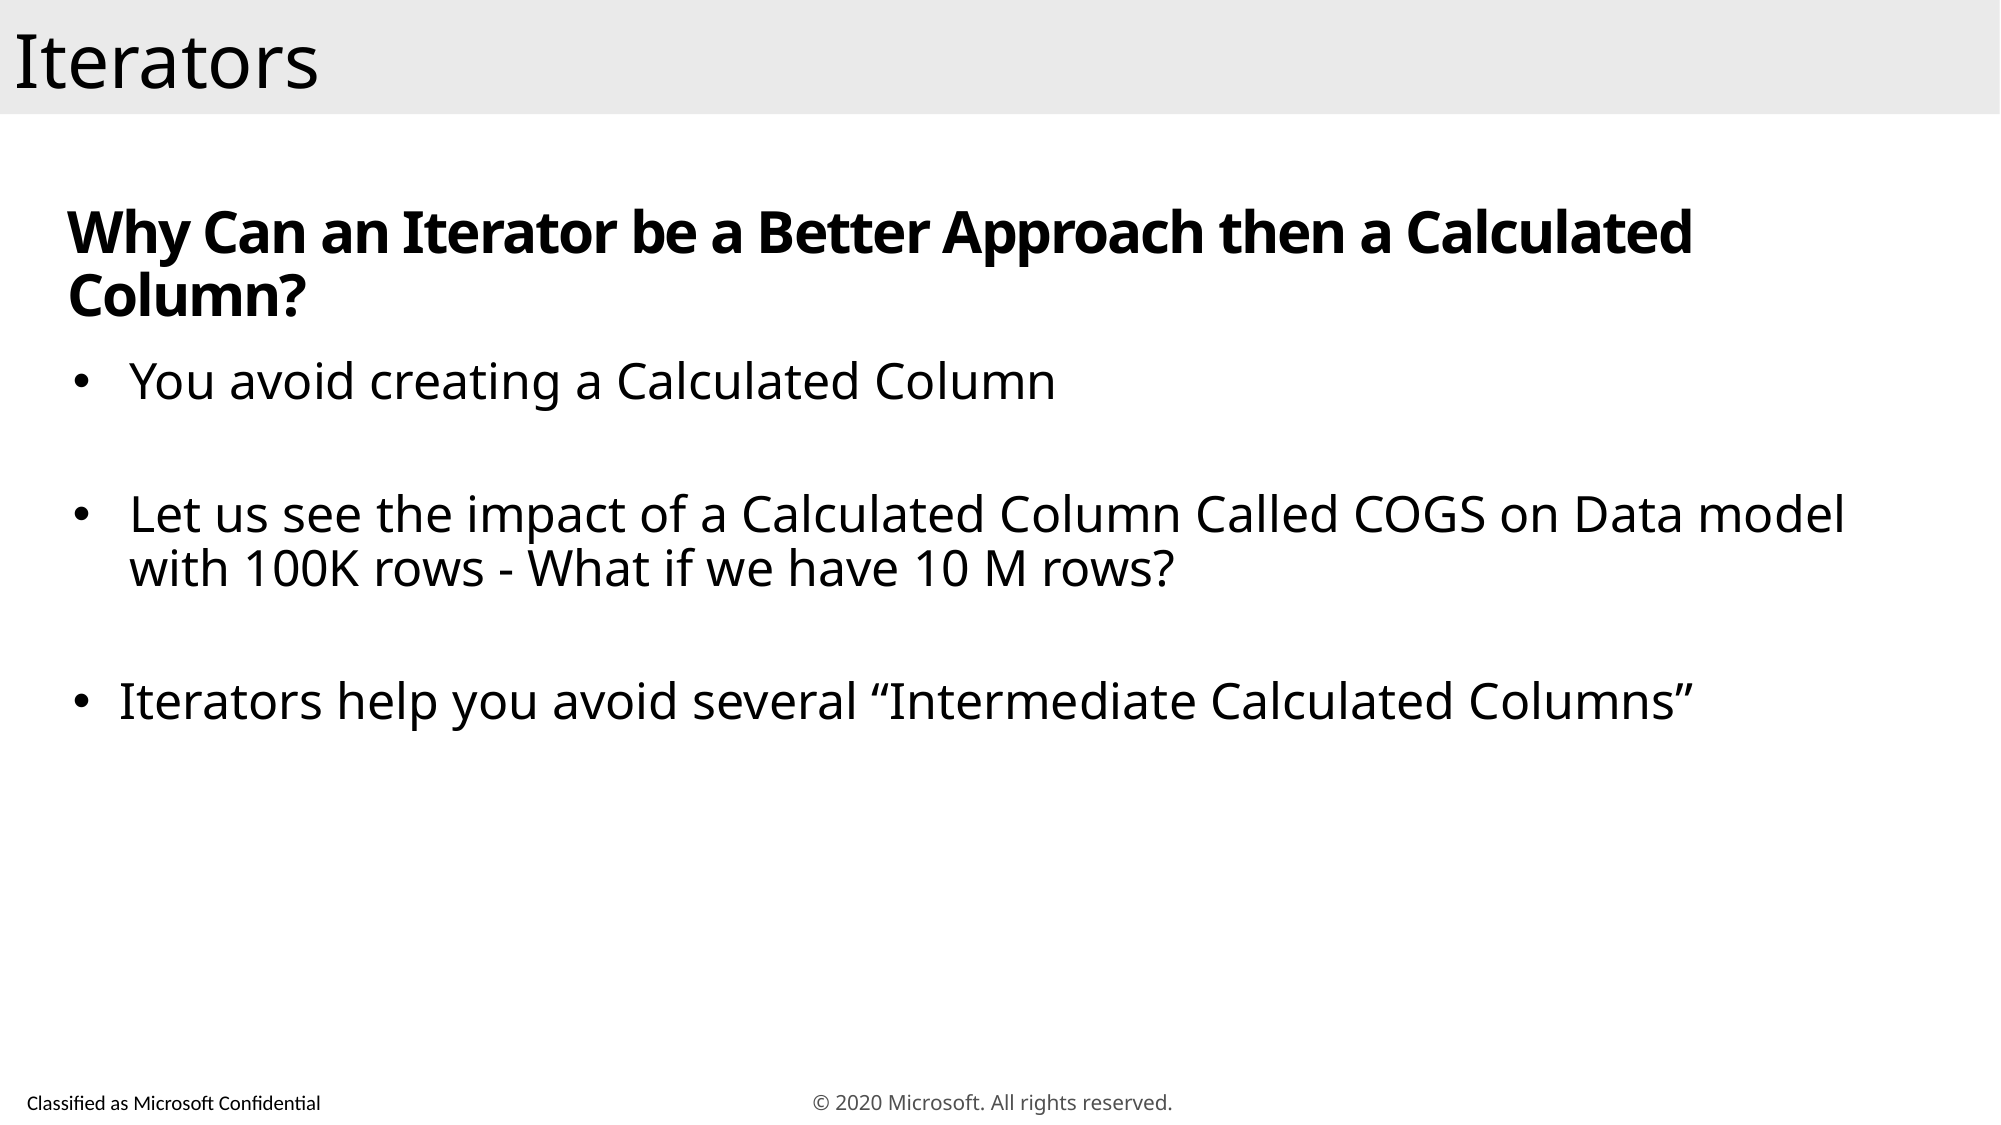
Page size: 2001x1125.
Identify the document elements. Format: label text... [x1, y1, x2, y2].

title Why Can an Iterator be a Better Approach then a Calculated Column? [43, 188, 1956, 275]
text_box [0, 0, 2000, 115]
text_box Iterators [0, 5, 1879, 111]
text_box You avoid creating a Calculated Column Let us see the impact of a Calculated Column Called COGS on Data model with 100K rows - What if we have 10 M rows? Iterators help you avoid several “Intermediate Calculated Columns” [58, 348, 1944, 937]
footer © 2020 Microsoft. All rights reserved. [663, 1084, 1338, 1122]
